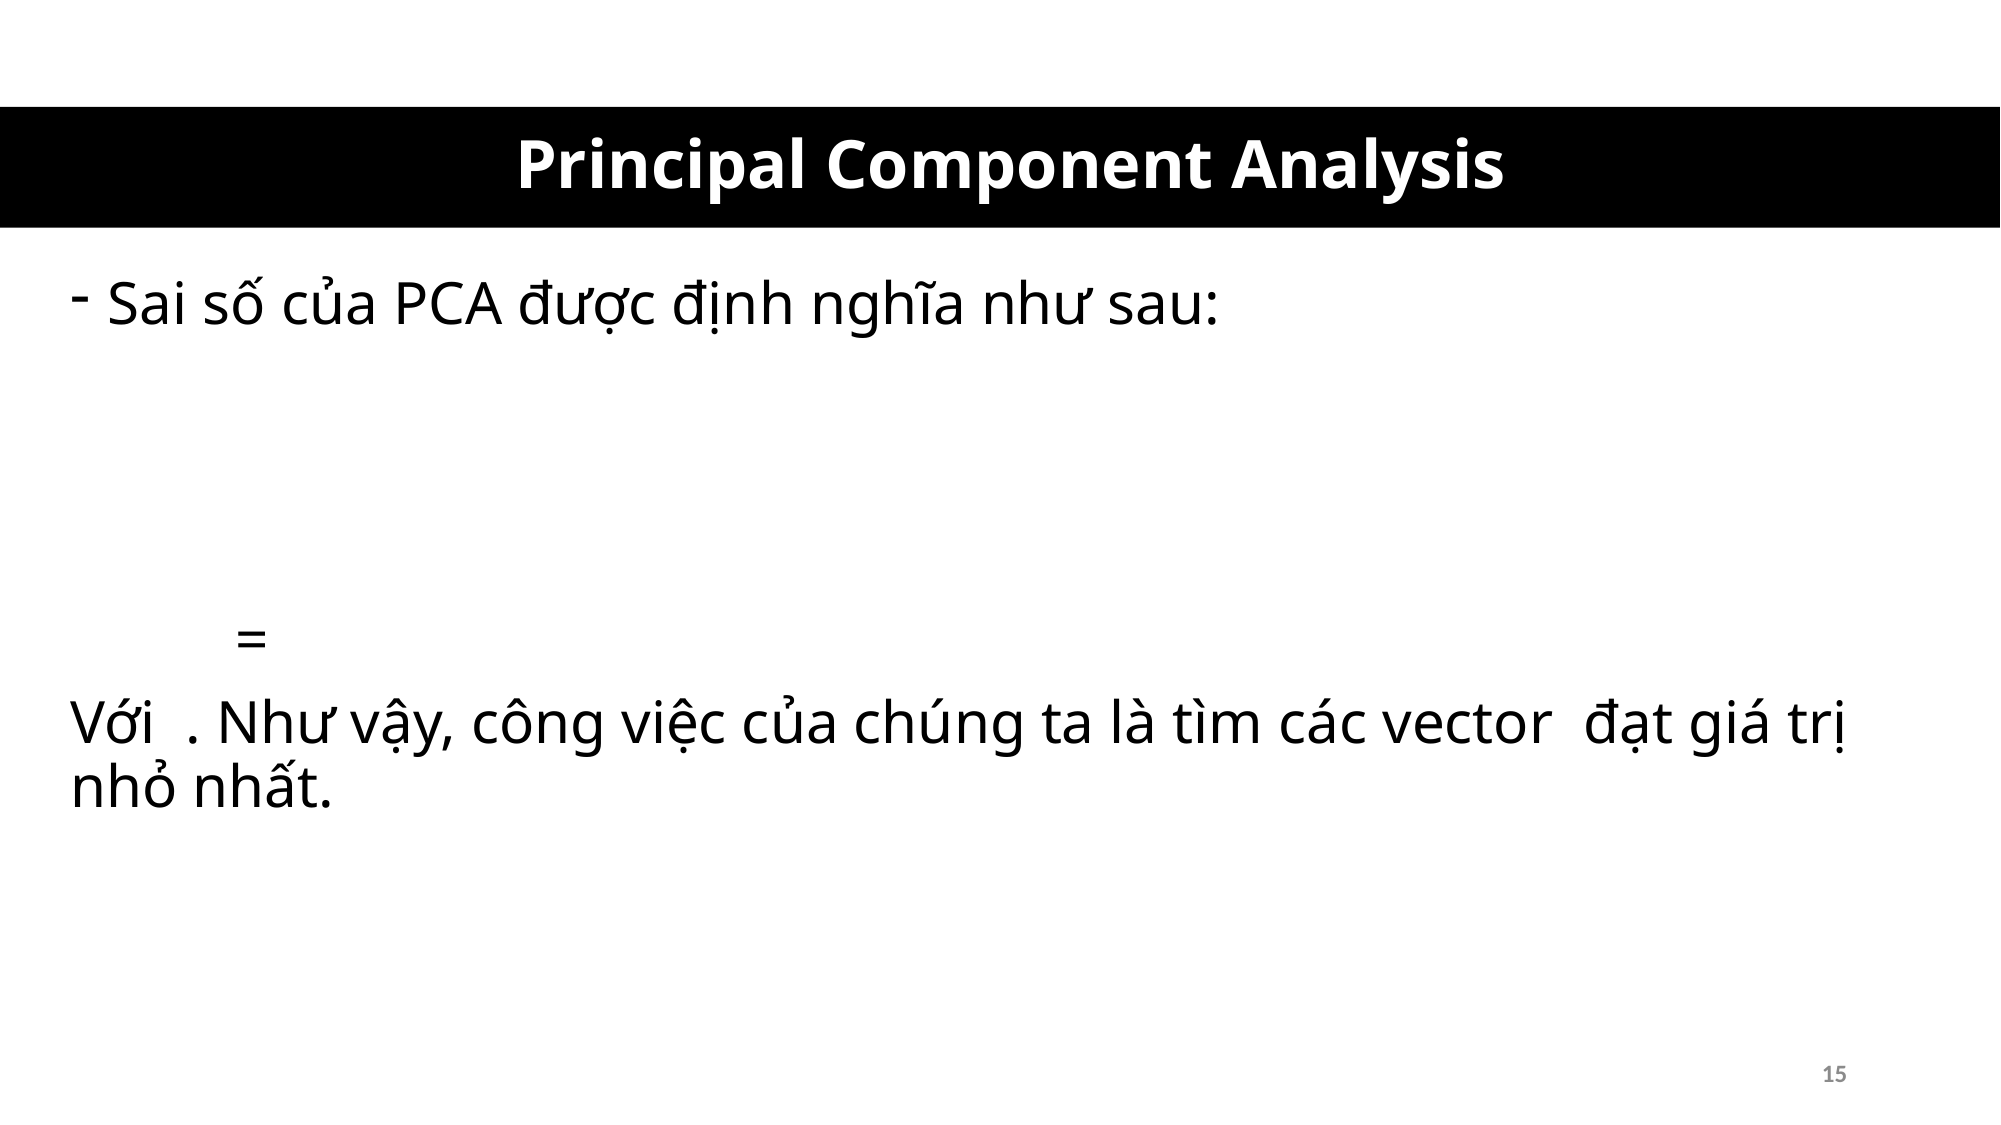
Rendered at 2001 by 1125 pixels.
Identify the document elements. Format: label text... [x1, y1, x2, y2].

text_box [0, 106, 2000, 229]
title Principal Component Analysis [91, 105, 1931, 228]
slide_number 15 [1412, 1042, 1863, 1103]
